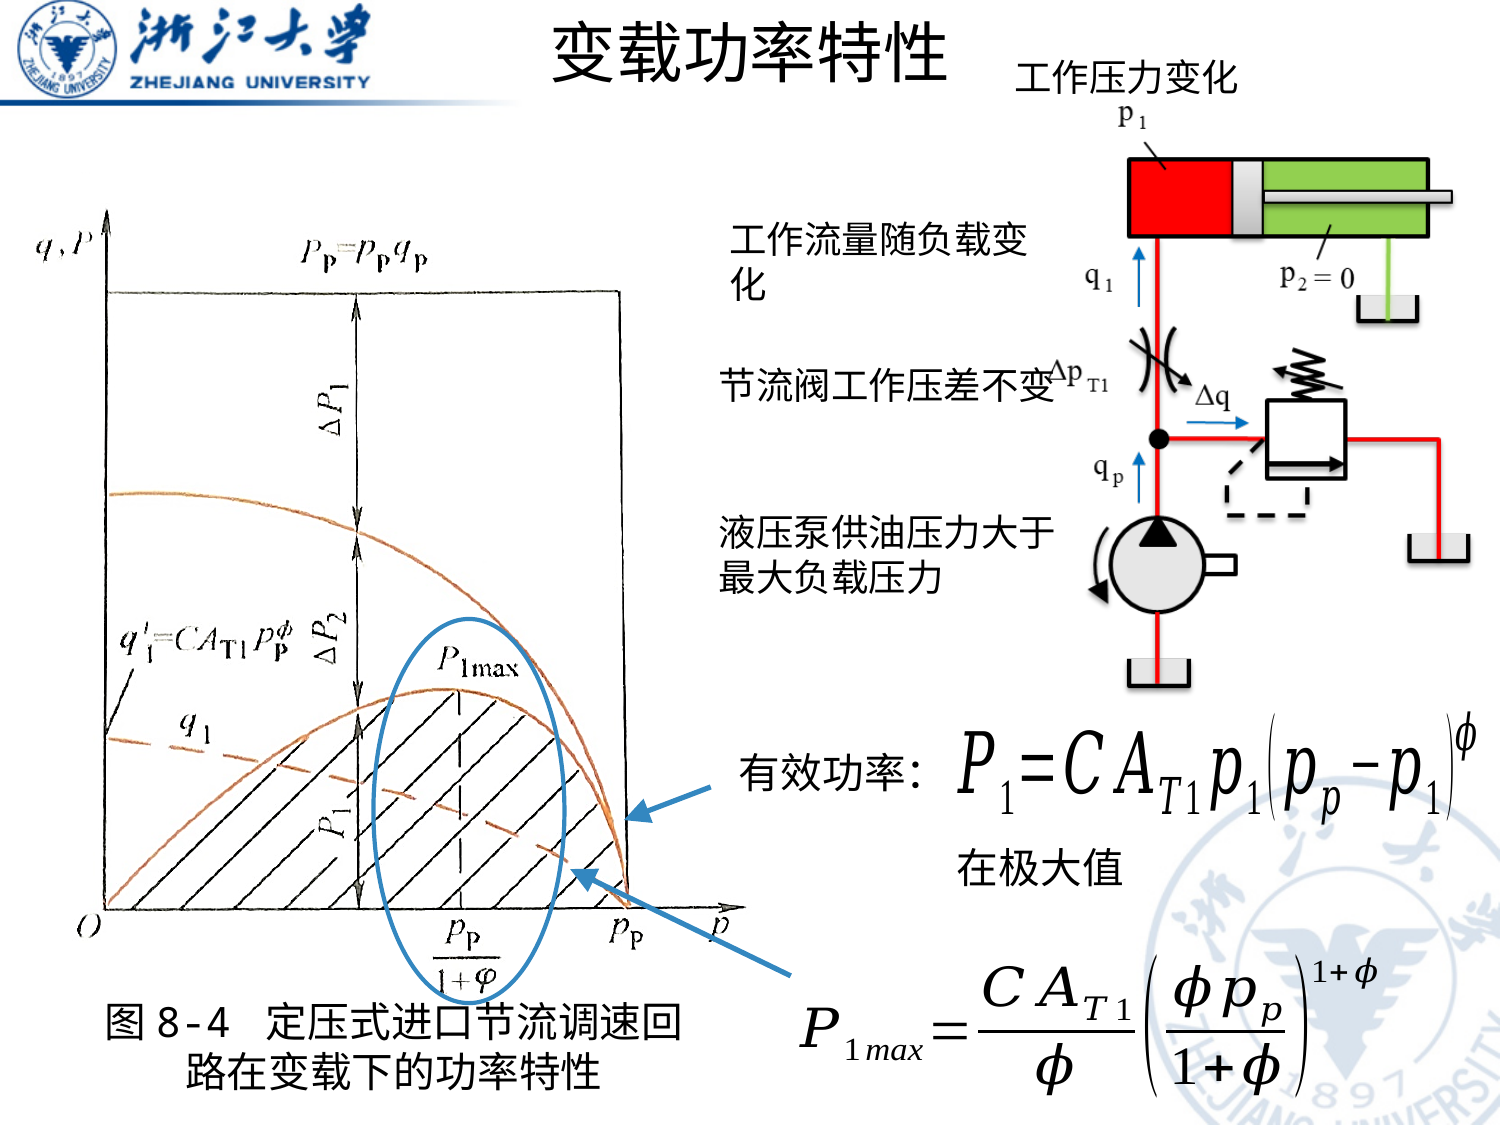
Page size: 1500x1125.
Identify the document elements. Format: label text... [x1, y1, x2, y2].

text_box 图8-4 定压式进口节流调速回路在变载下的功率特性 [76, 1012, 711, 1094]
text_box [623, 786, 711, 821]
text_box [569, 868, 791, 977]
picture [0, 0, 1500, 1125]
title 变载功率特性 [218, 0, 1282, 103]
